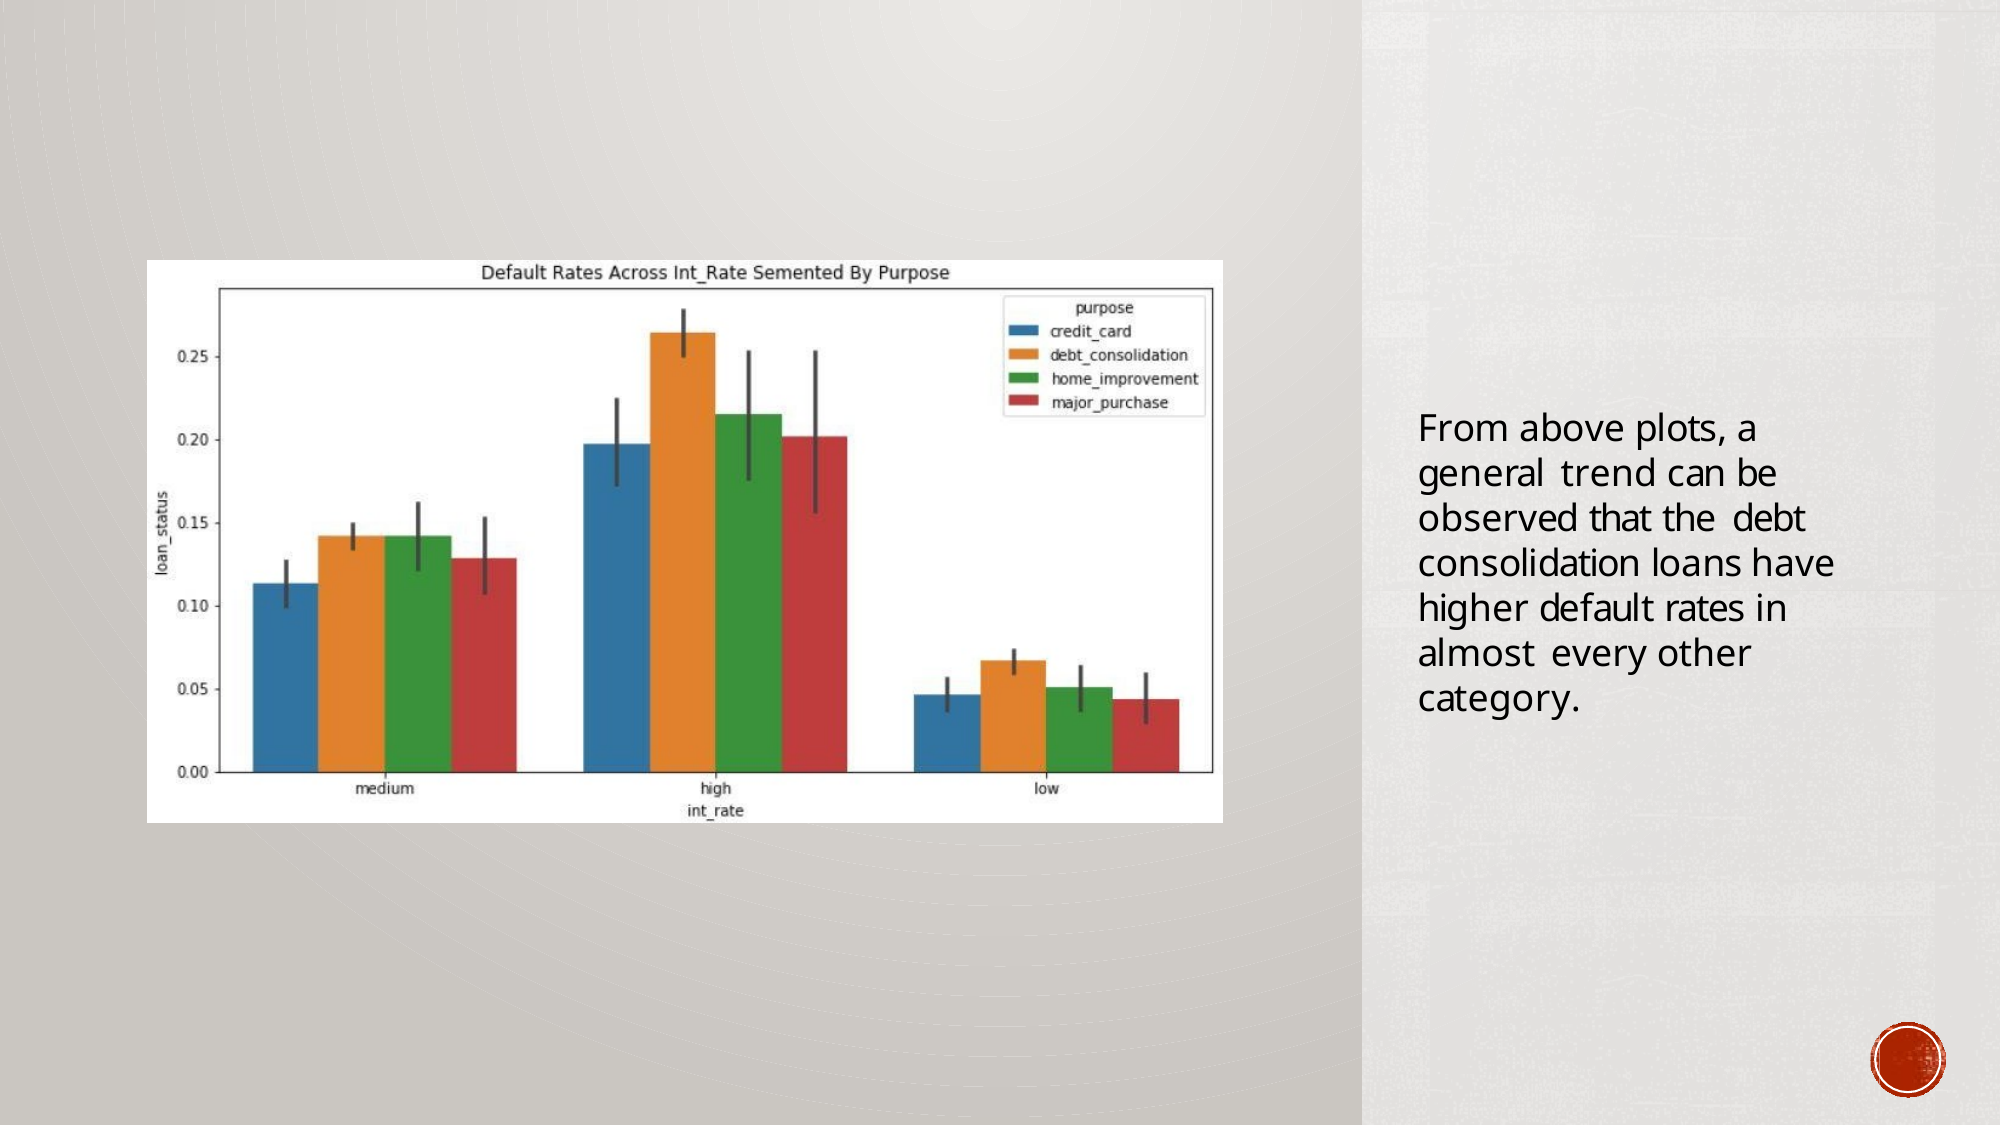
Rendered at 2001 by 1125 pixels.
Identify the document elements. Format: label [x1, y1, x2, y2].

picture [146, 260, 1223, 823]
text_box [1361, 0, 2000, 1125]
